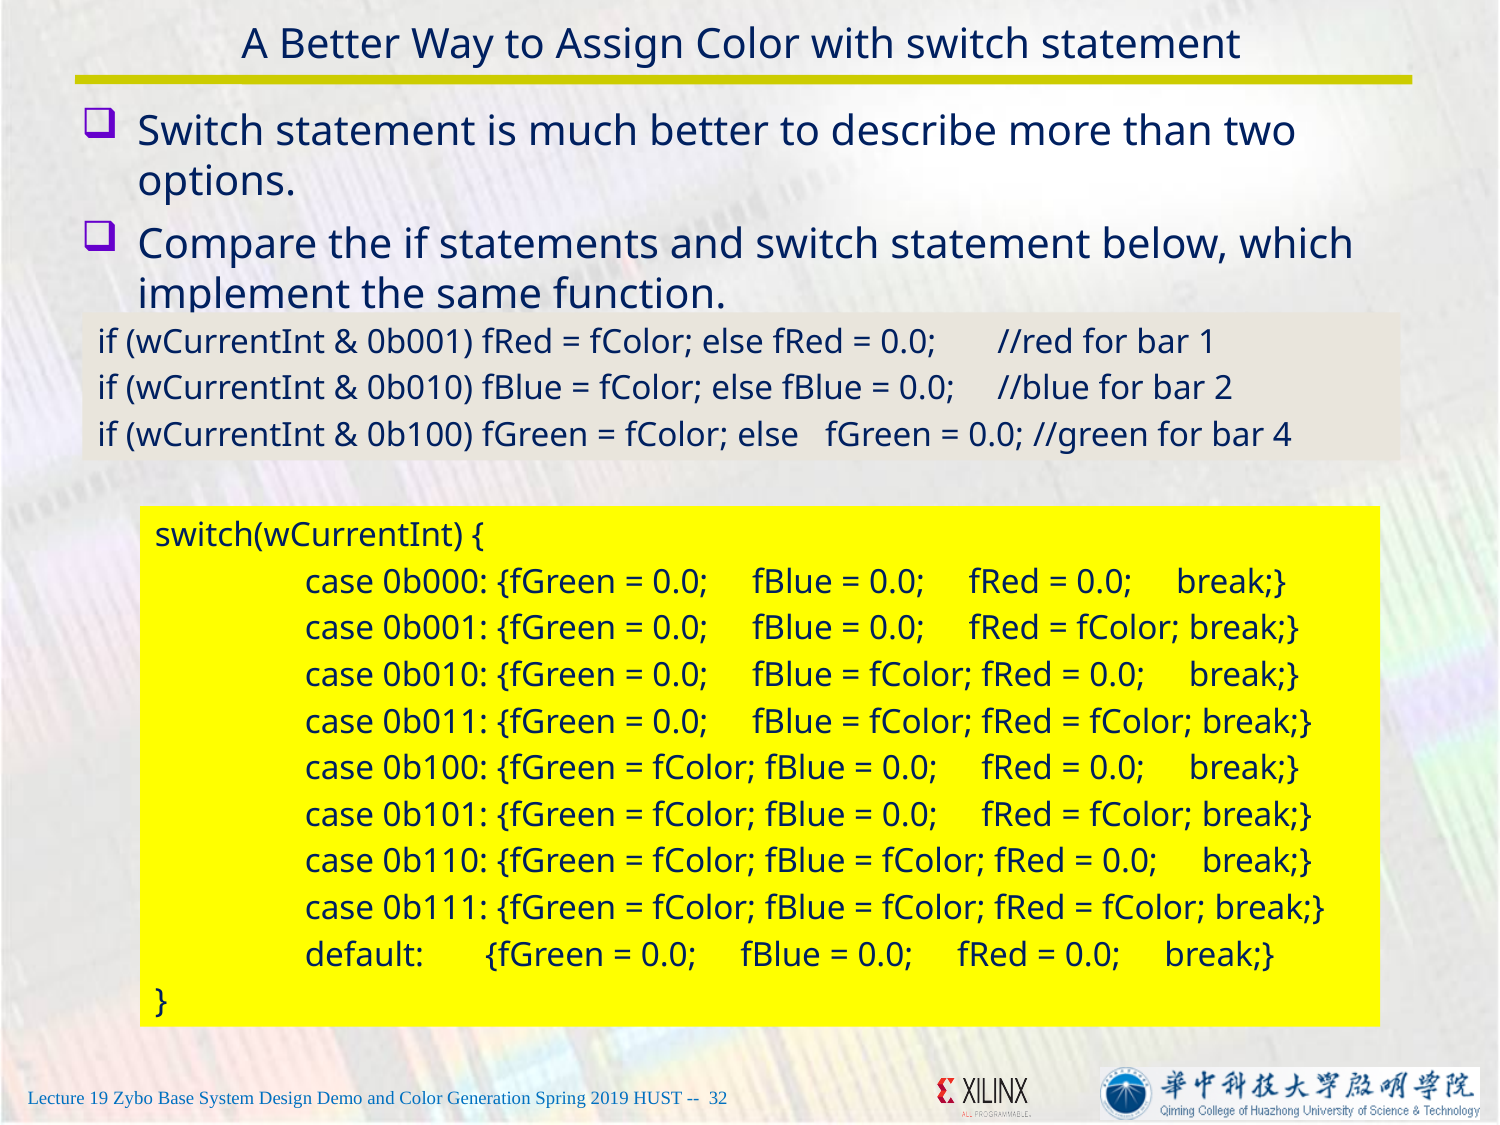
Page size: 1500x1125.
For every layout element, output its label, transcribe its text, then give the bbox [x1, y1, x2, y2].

title A Better Way to Assign Color with switch statement [28, 17, 1454, 63]
text_box switch(wCurrentInt) { case 0b000: {fGreen = 0.0; fBlue = 0.0; fRed = 0.0; break;} case 0b001: {fGreen = 0.0; fBlue = 0.0; fRed = fColor; break;} case 0b010: {fGreen = 0.0; fBlue = fColor; fRed = 0.0; break;} case 0b011: {fGreen = 0.0; fBlue = fColor; fRed = fColor; break;} case 0b100: {fGreen = fColor; fBlue = 0.0; fRed = 0.0; break;} case 0b101: {fGreen = fColor; fBlue = 0.0; fRed = fColor; break;} case 0b110: {fGreen = fColor; fBlue = fColor; fRed = 0.0; break;} case 0b111: {fGreen = fColor; fBlue = fColor; fRed = fColor; break;} default: {fGreen = 0.0; fBlue = 0.0; fRed = 0.0; break;} } [140, 506, 1381, 1027]
text_box if (wCurrentInt & 0b001) fRed = fColor; else fRed = 0.0; //red for bar 1 if (wCurrentInt & 0b010) fBlue = fColor; else fBlue = 0.0; //blue for bar 2 if (wCurrentInt & 0b100) fGreen = fColor; else fGreen = 0.0; //green for bar 4 [82, 312, 1401, 461]
picture [0, 0, 1500, 1125]
list Switch statement is much better to describe more than two options. Compare the if statements and switch statement below, which implement the same function. [66, 96, 1454, 1041]
